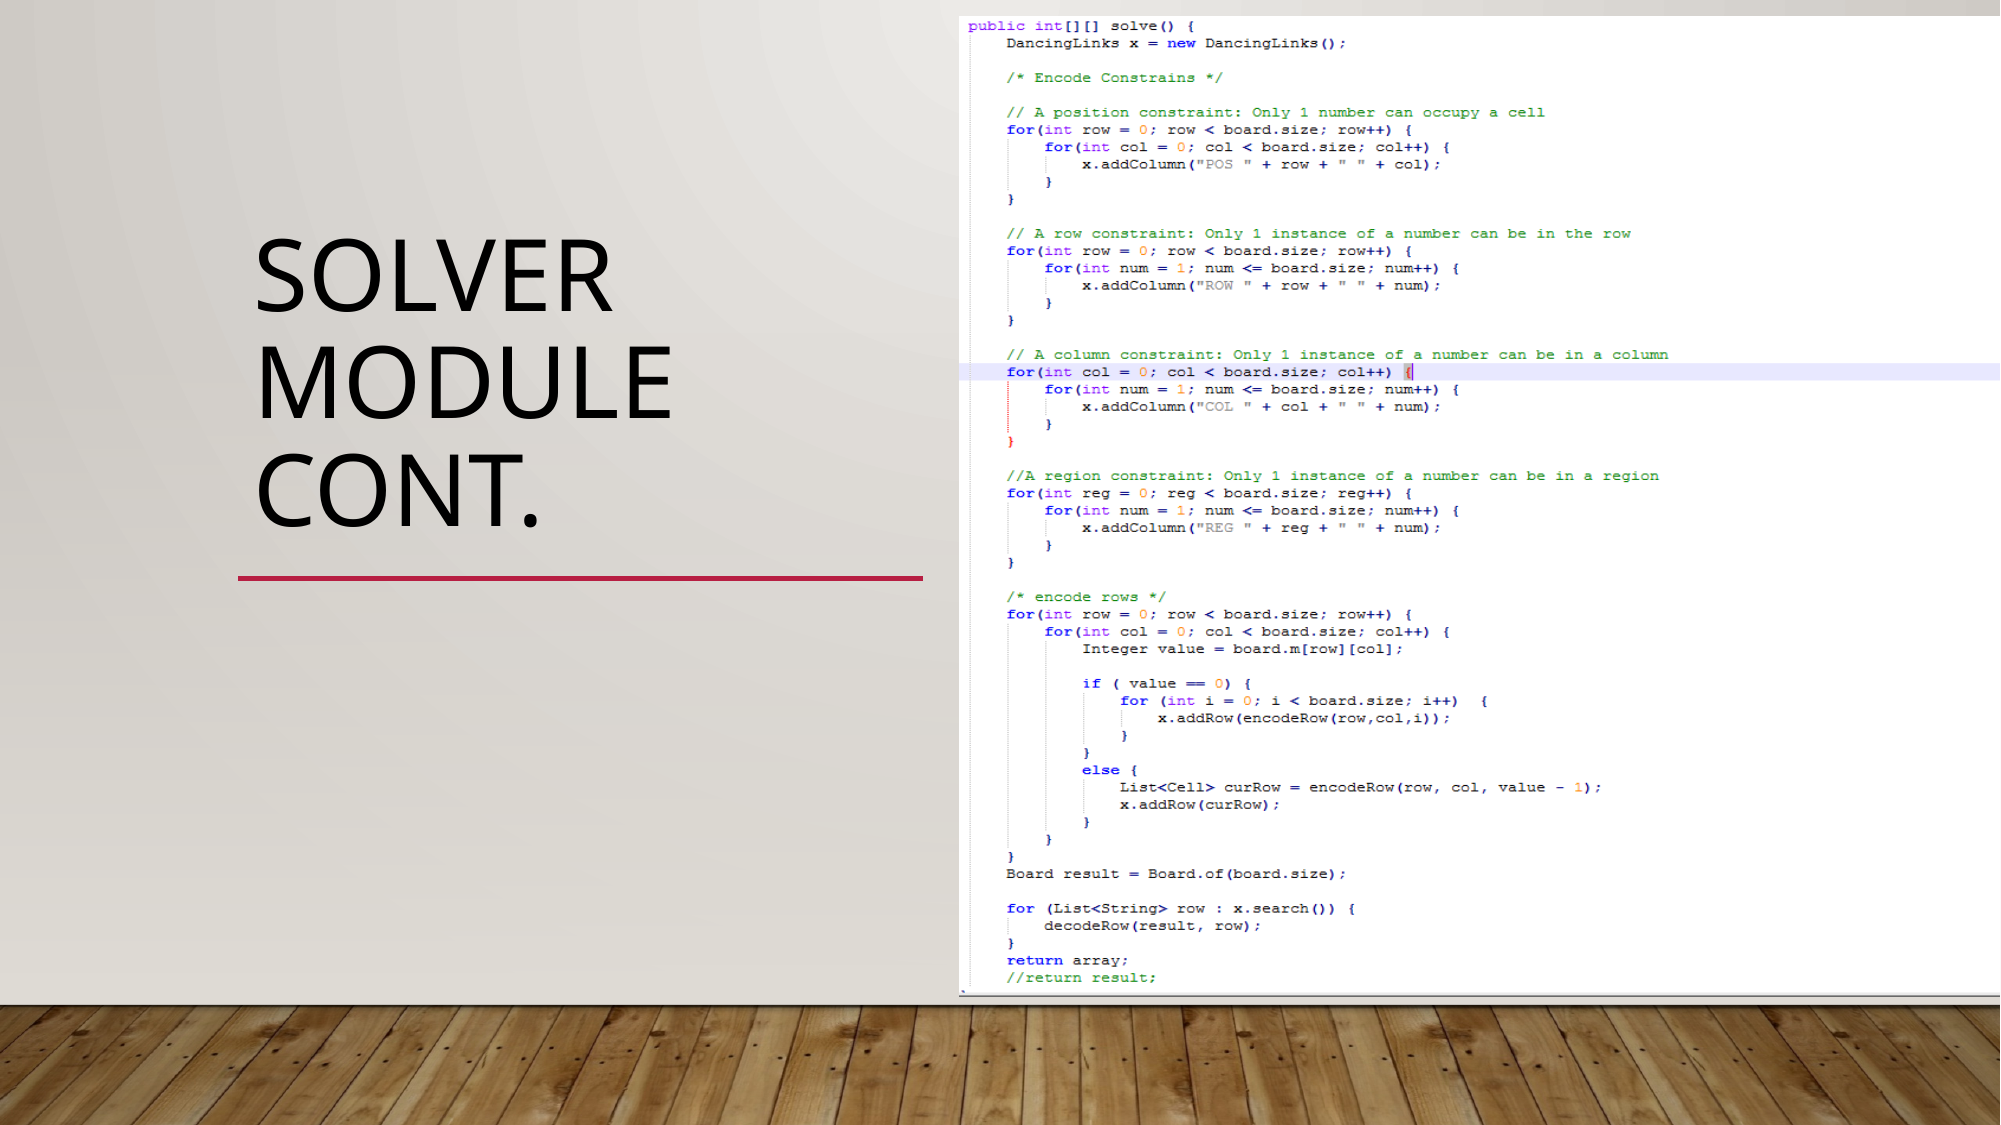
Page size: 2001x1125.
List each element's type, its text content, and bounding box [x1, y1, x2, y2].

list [959, 16, 2000, 997]
title Solver Module cont. [238, 157, 924, 549]
text_box [0, 0, 2000, 330]
text_box [0, 330, 2000, 1004]
picture [0, 1006, 2000, 1125]
